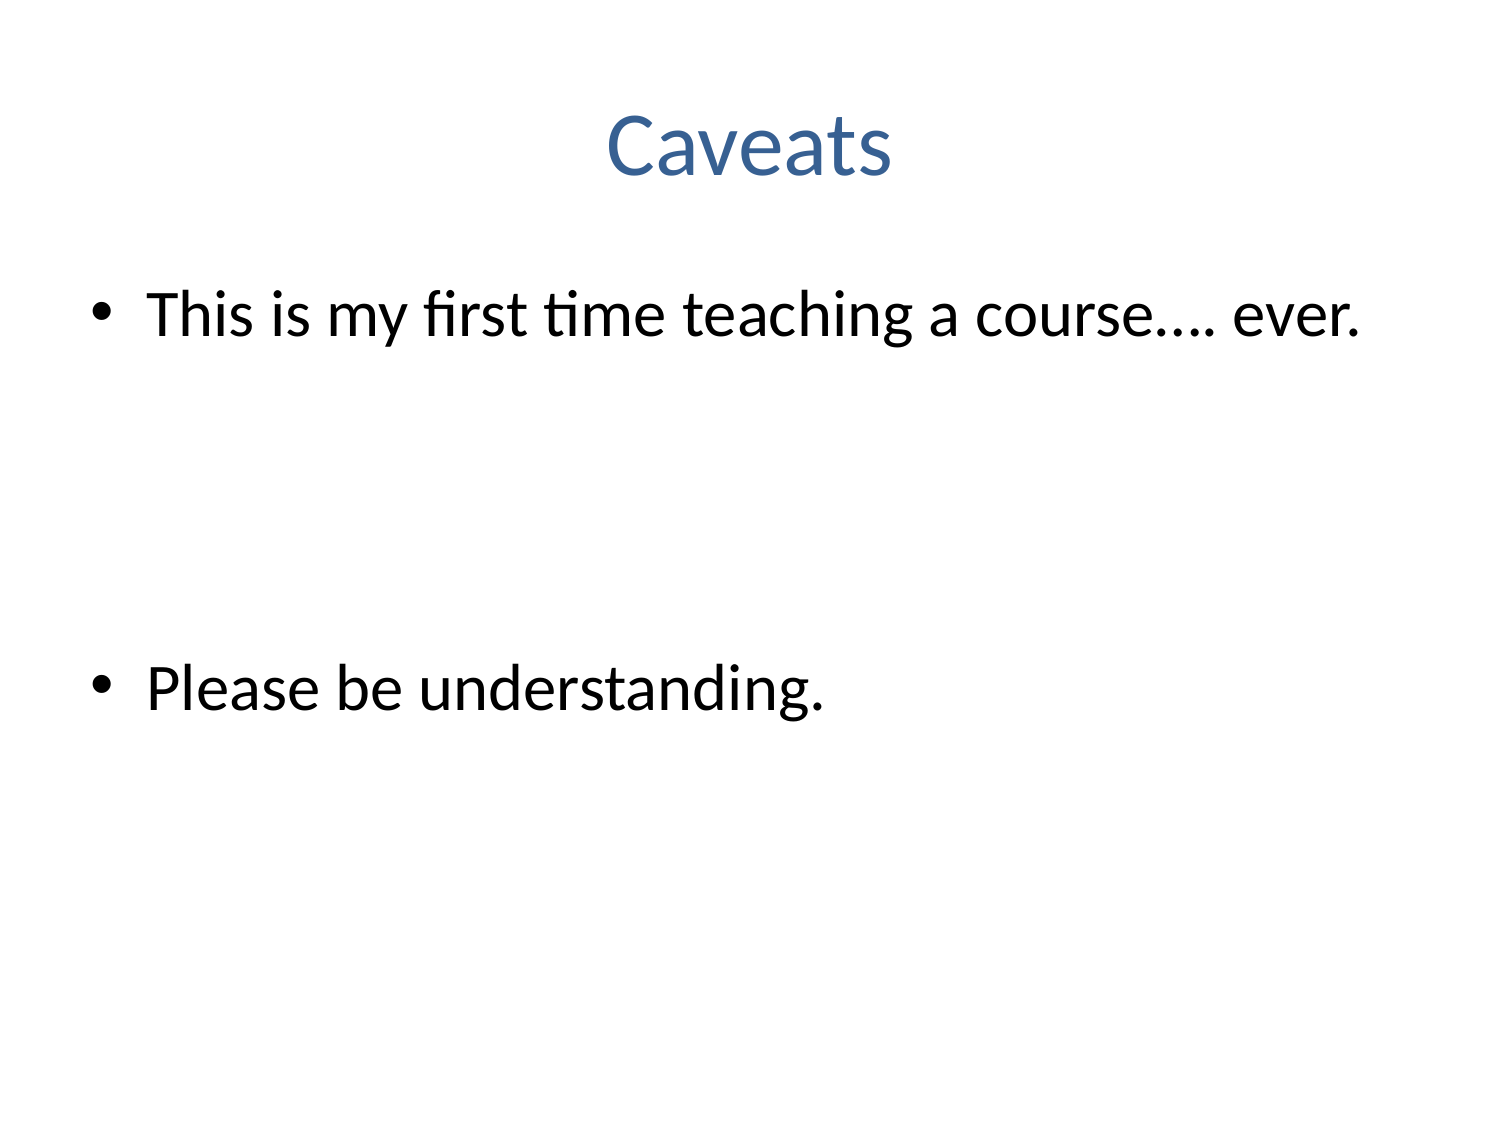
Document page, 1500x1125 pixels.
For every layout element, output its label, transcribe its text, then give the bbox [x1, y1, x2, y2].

list This is my first time teaching a course…. ever. Please be understanding. [75, 262, 1425, 1005]
title Caveats [75, 45, 1425, 233]
